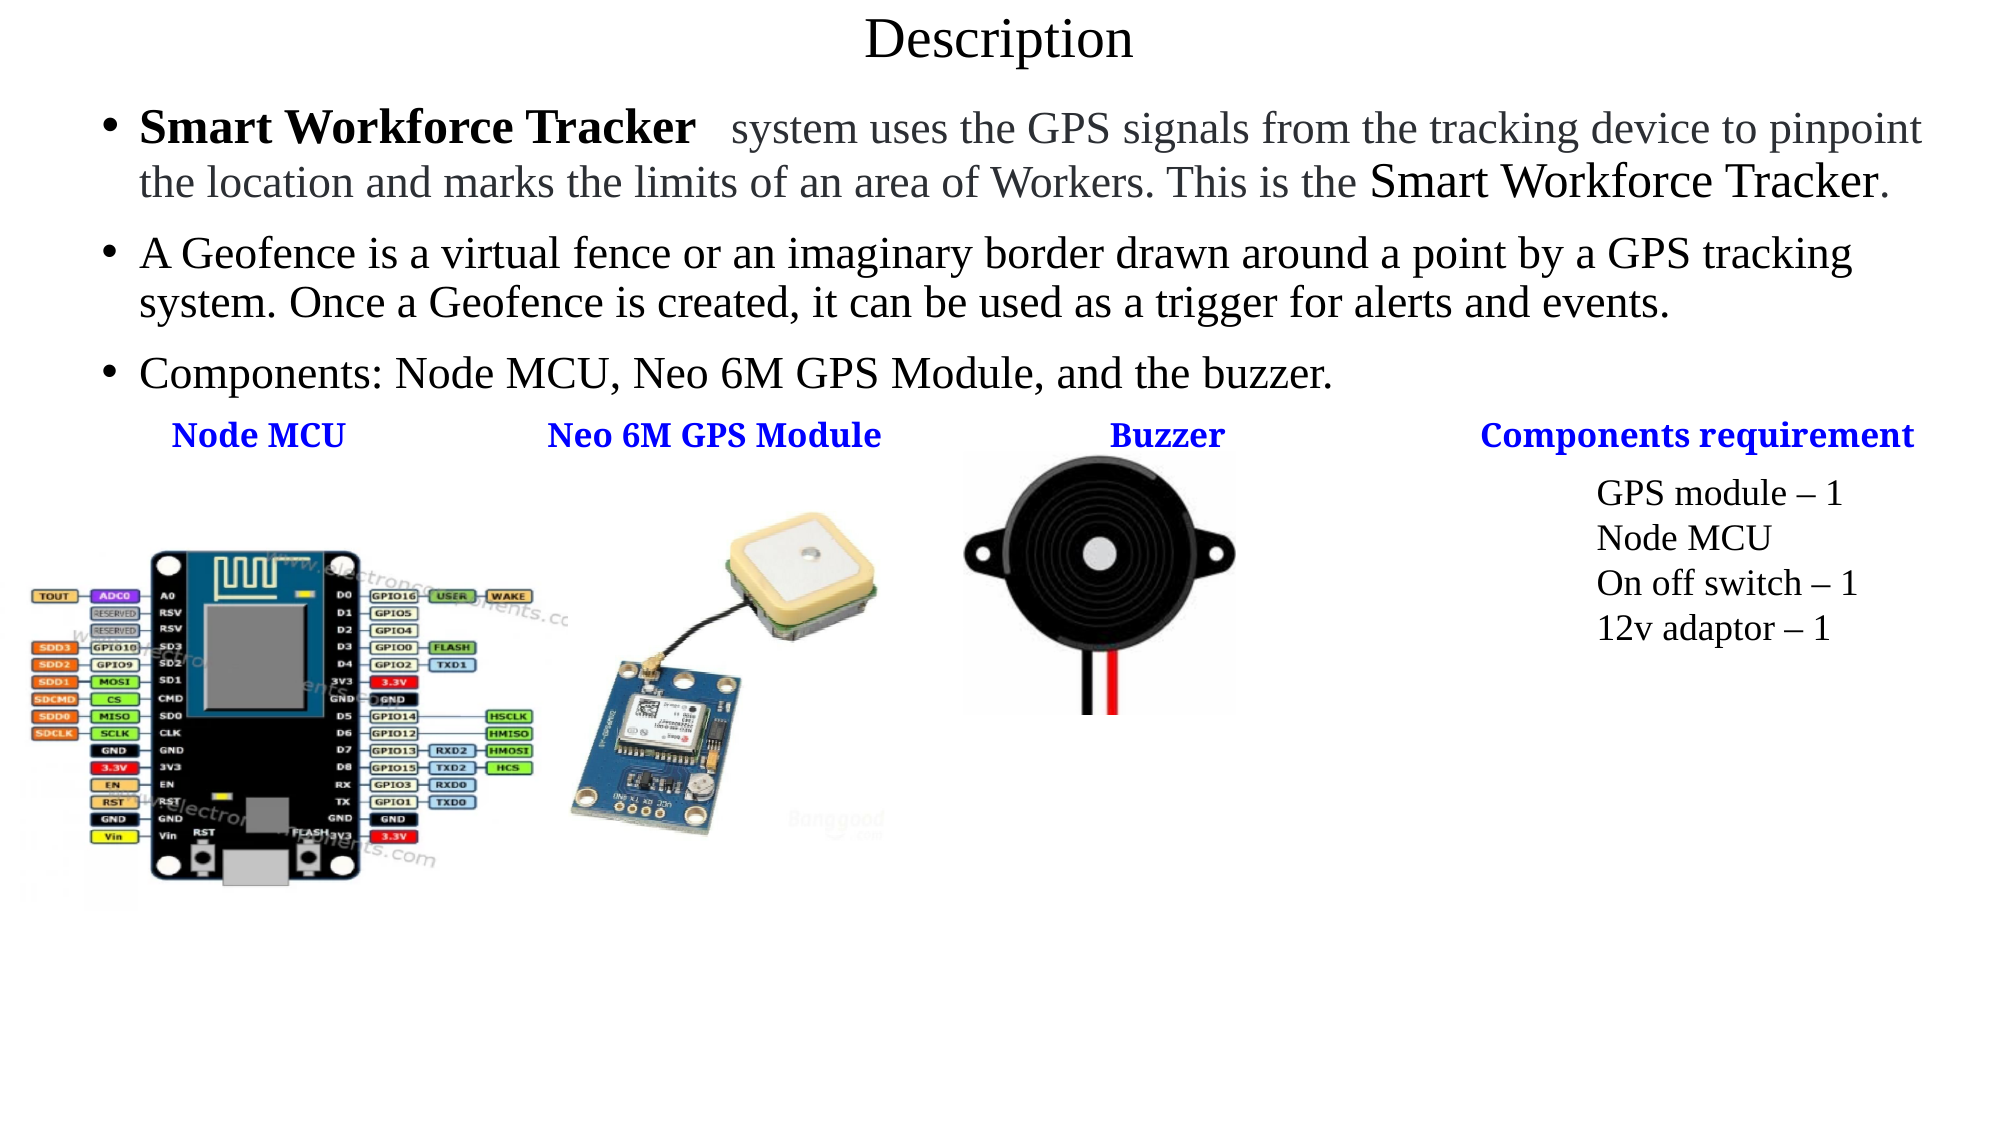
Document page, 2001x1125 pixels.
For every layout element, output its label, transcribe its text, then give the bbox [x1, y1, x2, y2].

title Description [137, 0, 1863, 78]
picture [0, 460, 940, 911]
picture [962, 451, 1236, 716]
list Smart Workforce Tracker system uses the GPS signals from the tracking device to pinpoint the location and marks the limits of an area of Workers. This is the Smart Workforce Tracker. A Geofence is a virtual fence or an imaginary border drawn around a point by a GPS tracking system. Once a Geofence is created, it can be used as a trigger for alerts and events. Components: Node MCU, Neo 6M GPS Module, and the buzzer. Node MCU Neo 6M GPS Module Buzzer Components requirement [86, 92, 2000, 1050]
text_box GPS module – 1 Node MCU On off switch – 1 12v adaptor – 1 [1581, 460, 1986, 656]
